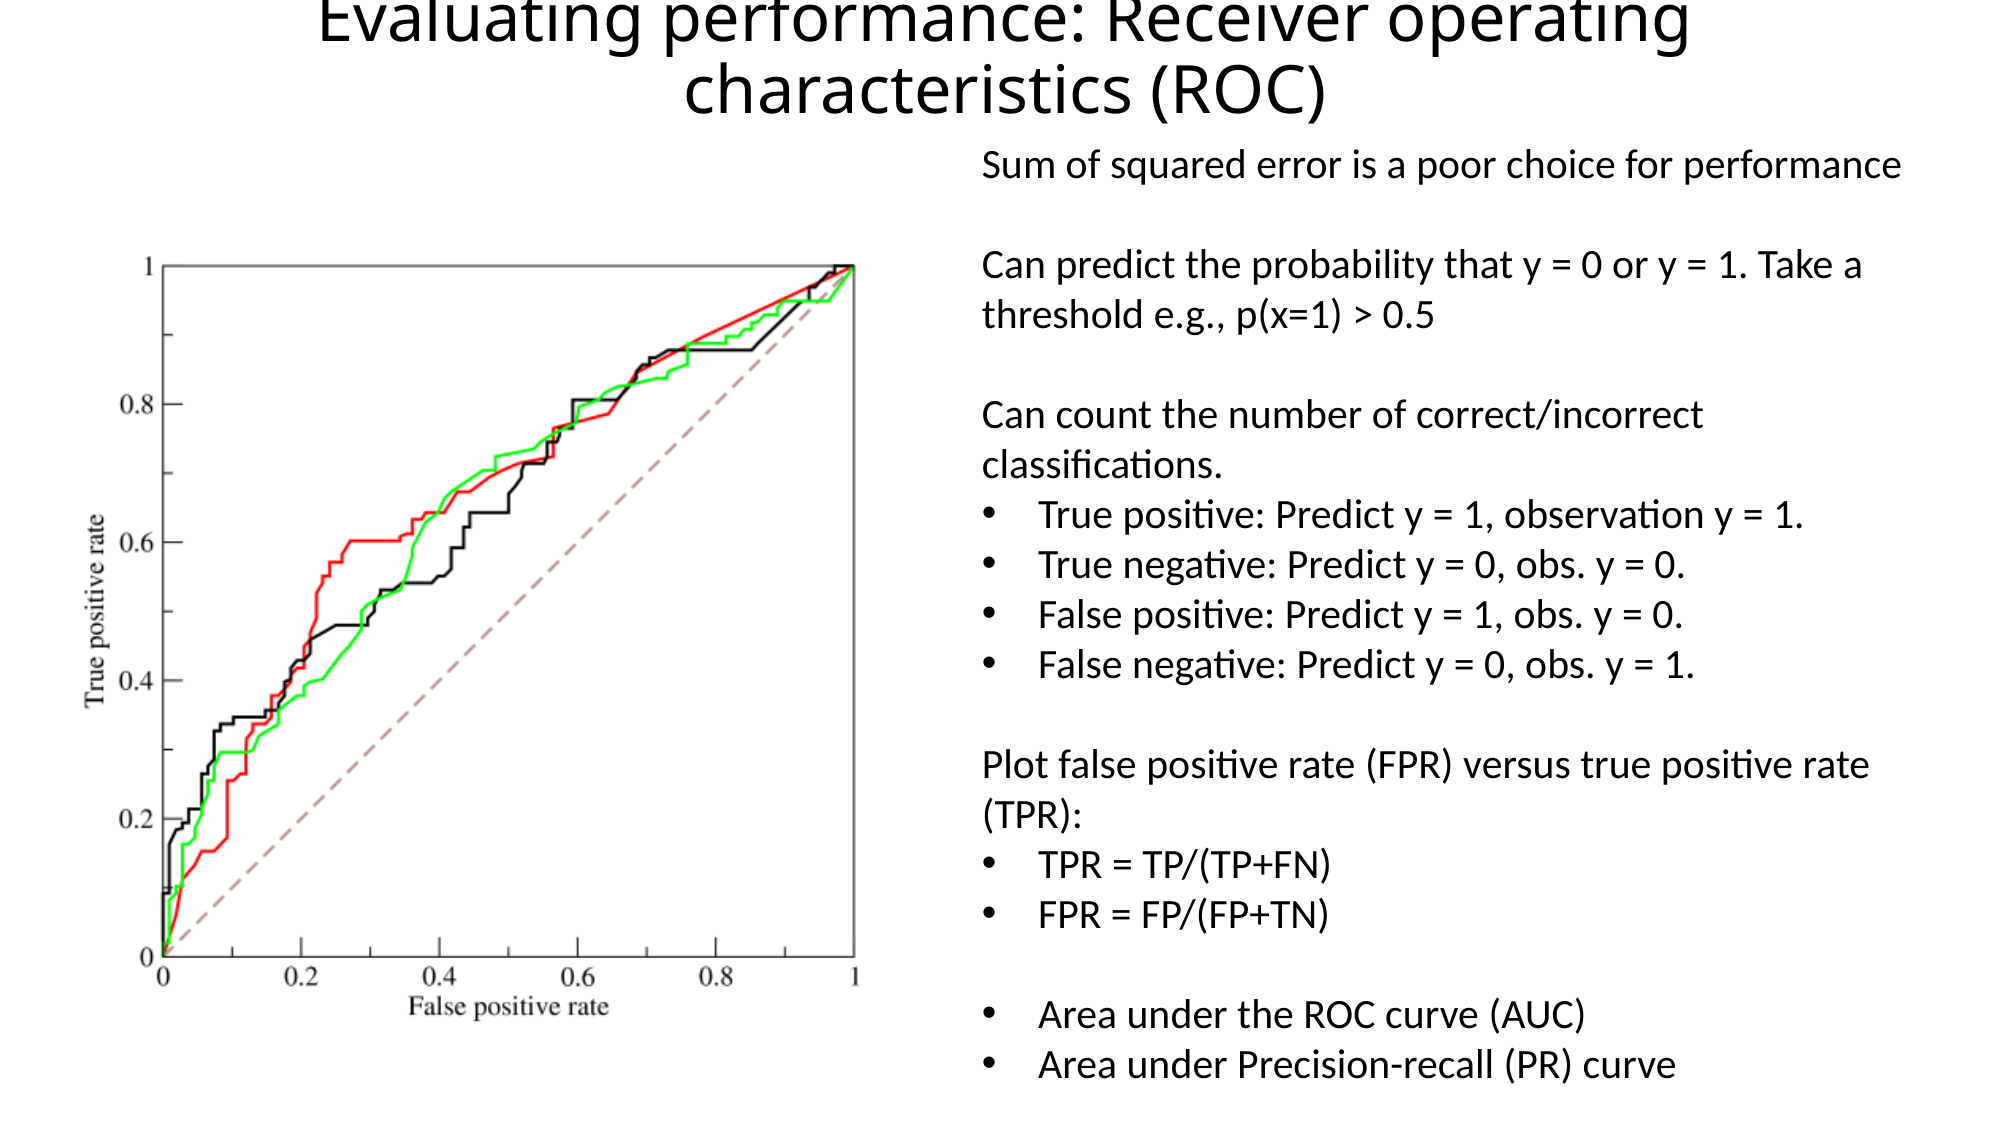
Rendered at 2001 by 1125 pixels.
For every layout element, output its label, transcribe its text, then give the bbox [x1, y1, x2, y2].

text_box Evaluating performance: Receiver operating characteristics (ROC) [117, 0, 1895, 136]
text_box Sum of squared error is a poor choice for performance Can predict the probability that y = 0 or y = 1. Take a threshold e.g., p(x=1) > 0.5 Can count the number of correct/incorrect classifications. True positive: Predict y = 1, observation y = 1. True negative: Predict y = 0, obs. y = 0. False positive: Predict y = 1, obs. y = 0. False negative: Predict y = 0, obs. y = 1. Plot false positive rate (FPR) versus true positive rate (TPR): TPR = TP/(TP+FN) FPR = FP/(FP+TN) Area under the ROC curve (AUC) Area under Precision-recall (PR) curve [892, 129, 1959, 1095]
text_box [83, 255, 932, 1023]
